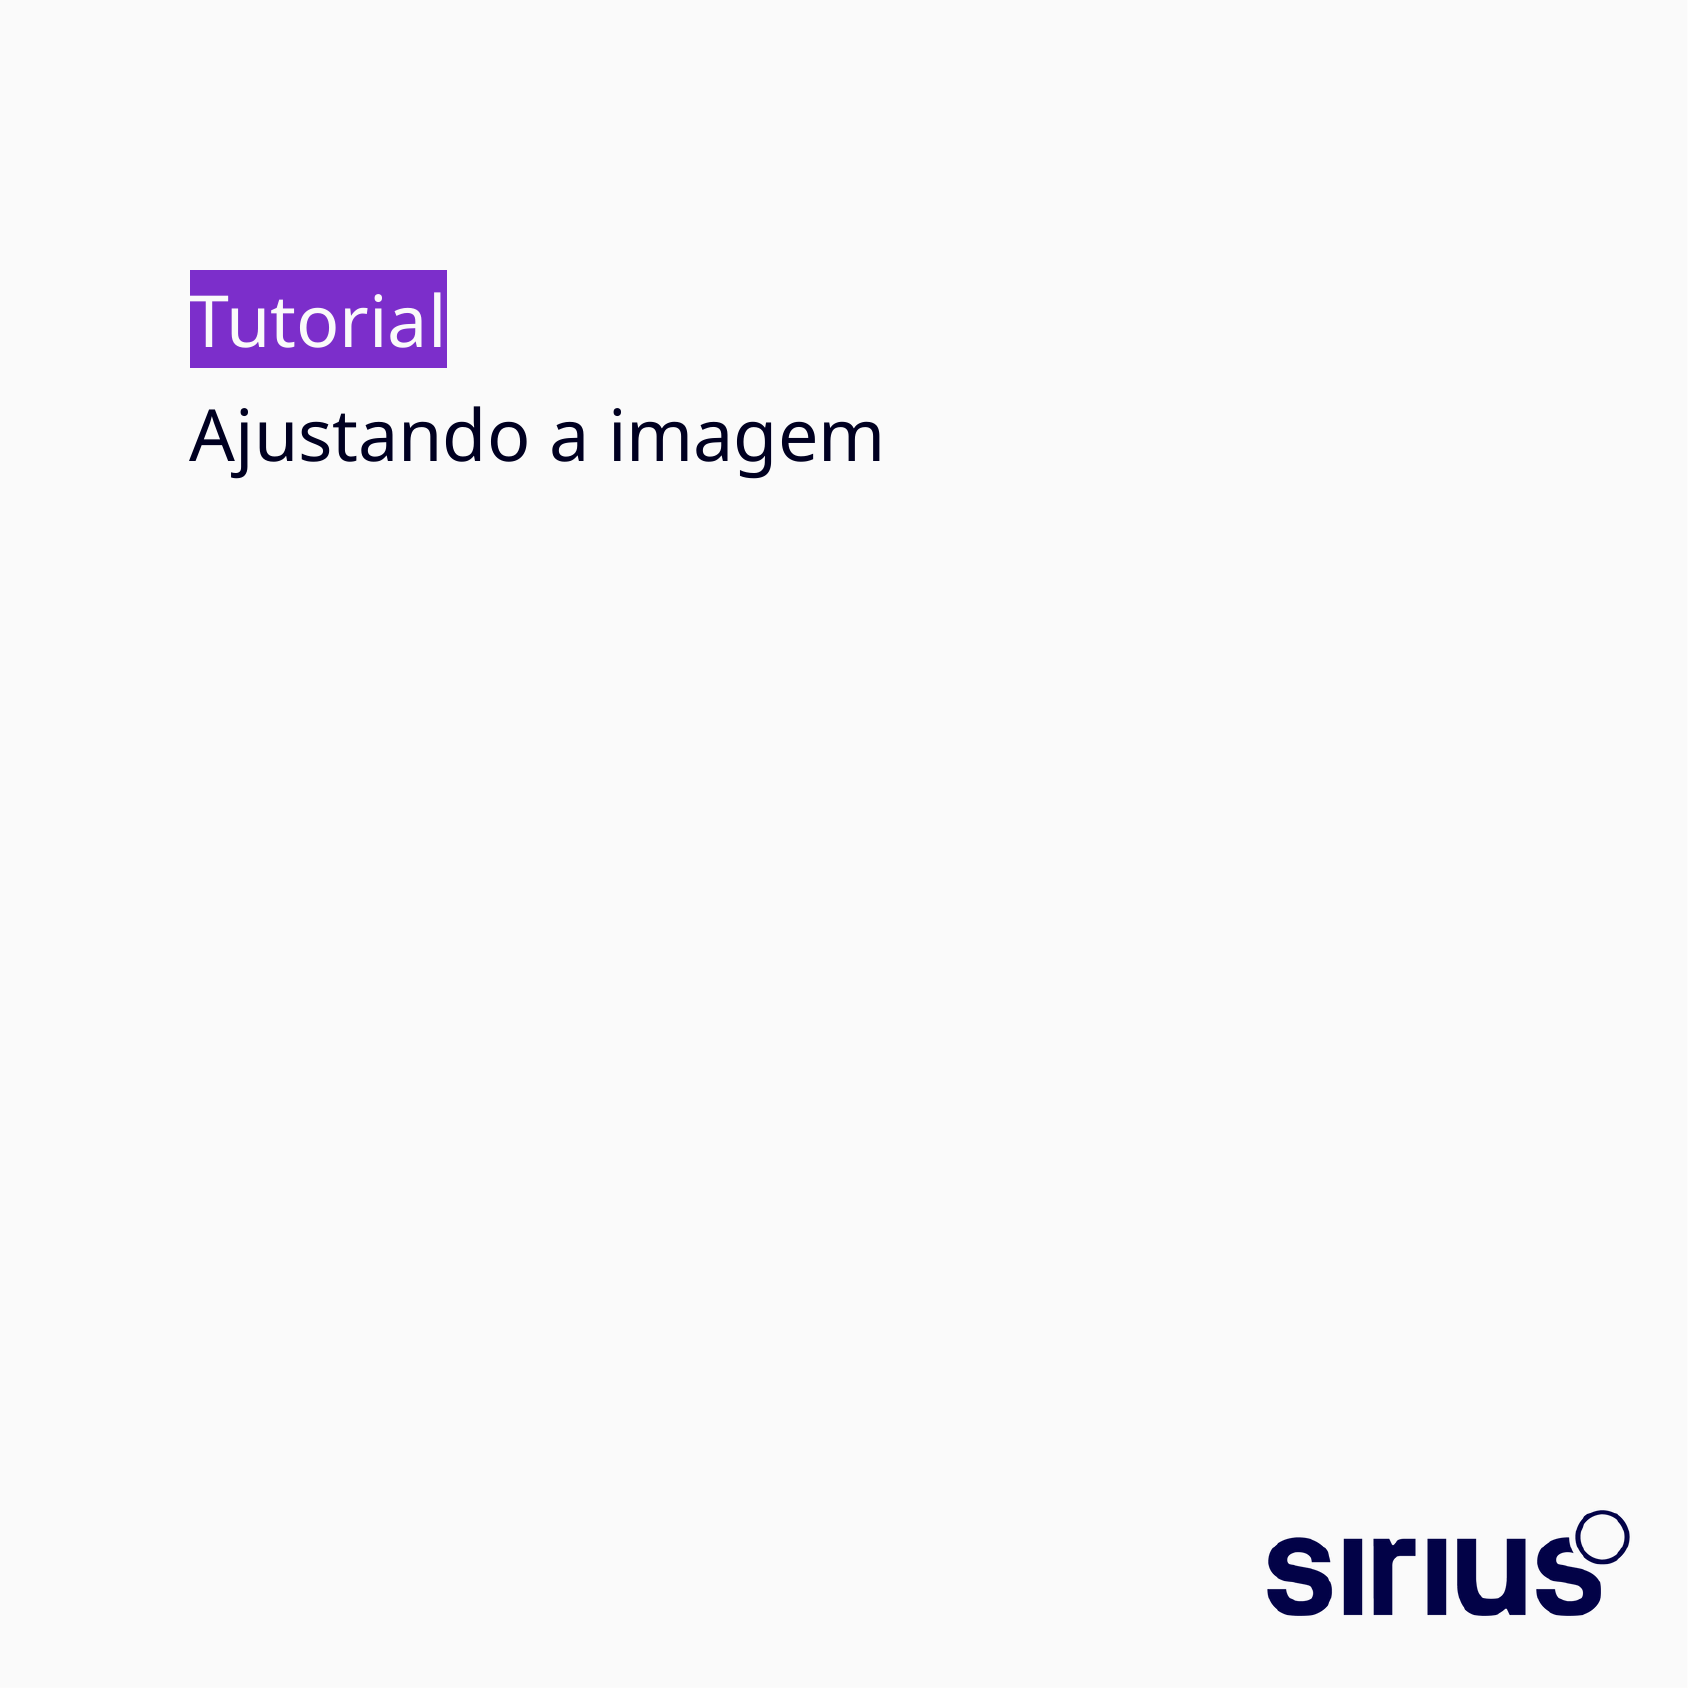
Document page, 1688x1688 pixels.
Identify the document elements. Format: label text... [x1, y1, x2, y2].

picture [1244, 1497, 1652, 1632]
title Ajustando a imagem [190, 389, 1498, 672]
title Tutorial [189, 275, 1498, 558]
